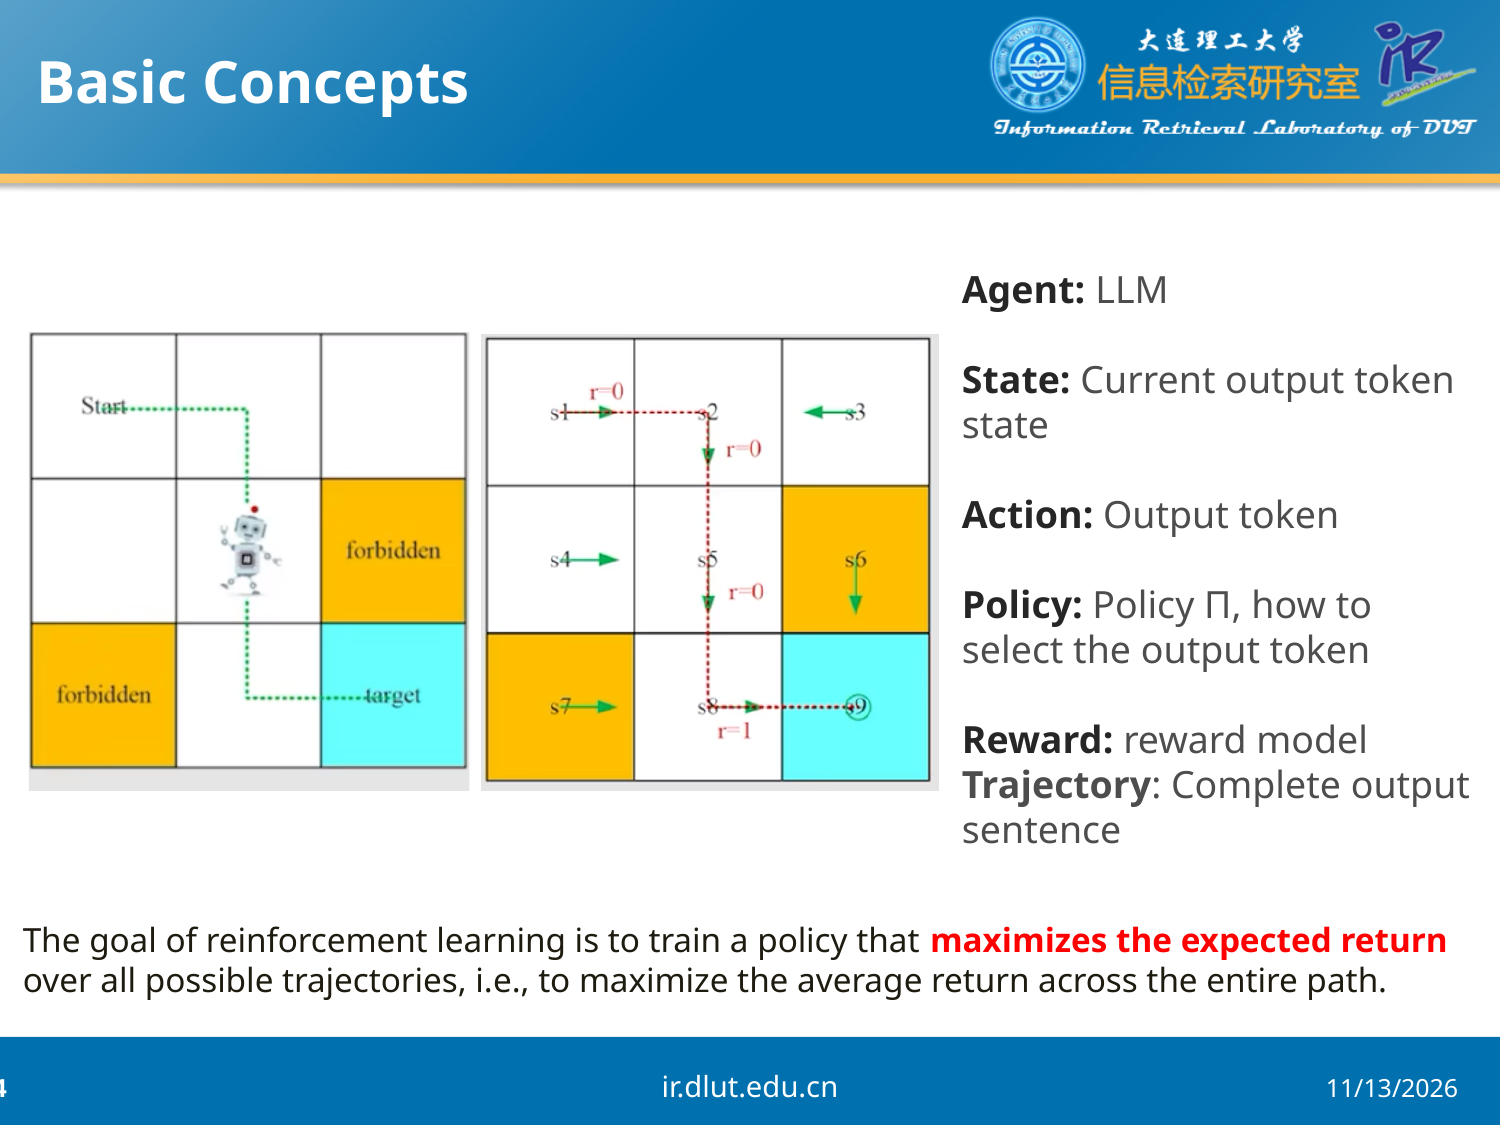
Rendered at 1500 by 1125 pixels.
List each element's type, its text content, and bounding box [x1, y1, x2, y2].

text_box Agent: LLM State: Current output token state Action: Output token Policy: Policy Π, how to select the output token Reward: reward model Trajectory: Complete output sentence [947, 258, 1487, 904]
picture [0, 0, 1500, 1125]
text_box The goal of reinforcement learning is to train a policy that maximizes the expected return over all possible trajectories, i.e., to maximize the average return across the entire path. [8, 911, 1495, 987]
title Basic Concepts [7, 13, 1141, 218]
